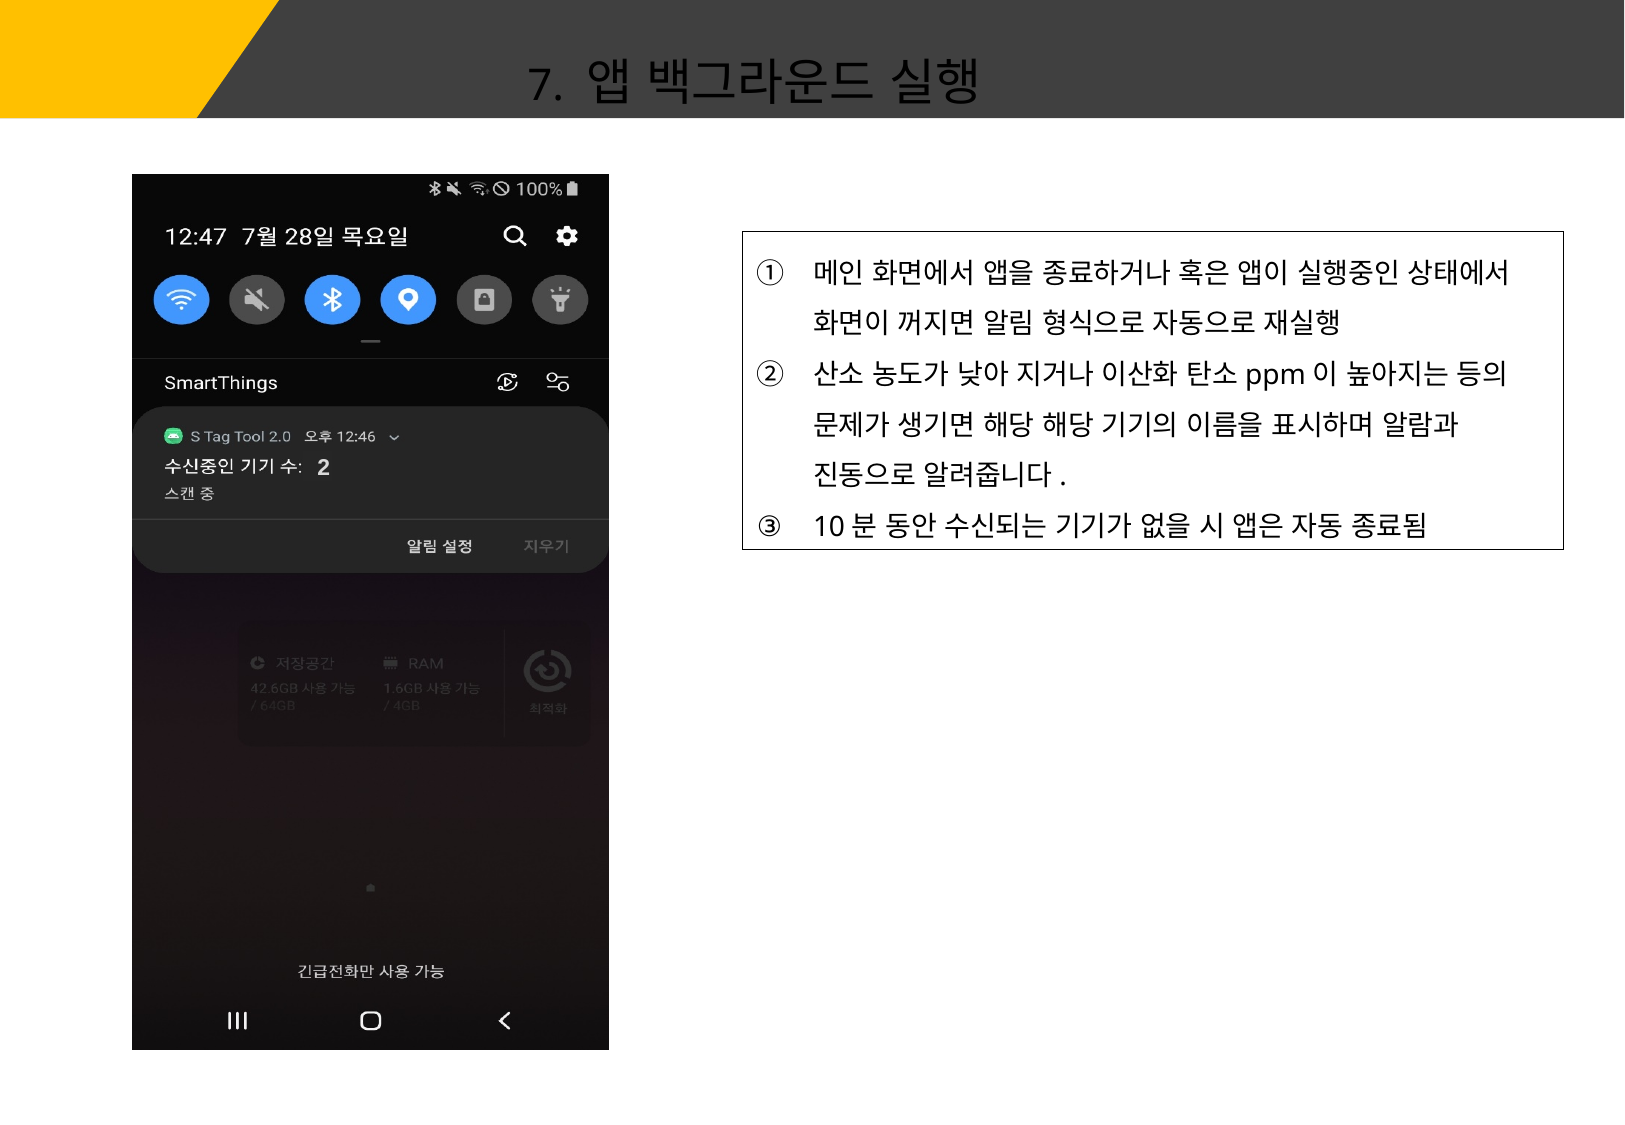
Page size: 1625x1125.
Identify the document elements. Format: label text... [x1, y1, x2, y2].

text_box 메인 화면에서 앱을 종료하거나 혹은 앱이 실행중인 상태에서 화면이 꺼지면 알림 형식으로 자동으로 재실행 산소 농도가 낮아 지거나 이산화 탄소ppm이 높아지는 등의 문제가 생기면 해당 해당 기기의 이름을 표시하며 알람과 진동으로 알려줍니다. 10분 동안 수신되는 기기가 없을 시 앱은 자동 종료됨 [742, 231, 1564, 550]
title 7. 앱 백그라운드 실행 [36, 43, 1498, 175]
picture [132, 174, 609, 1051]
